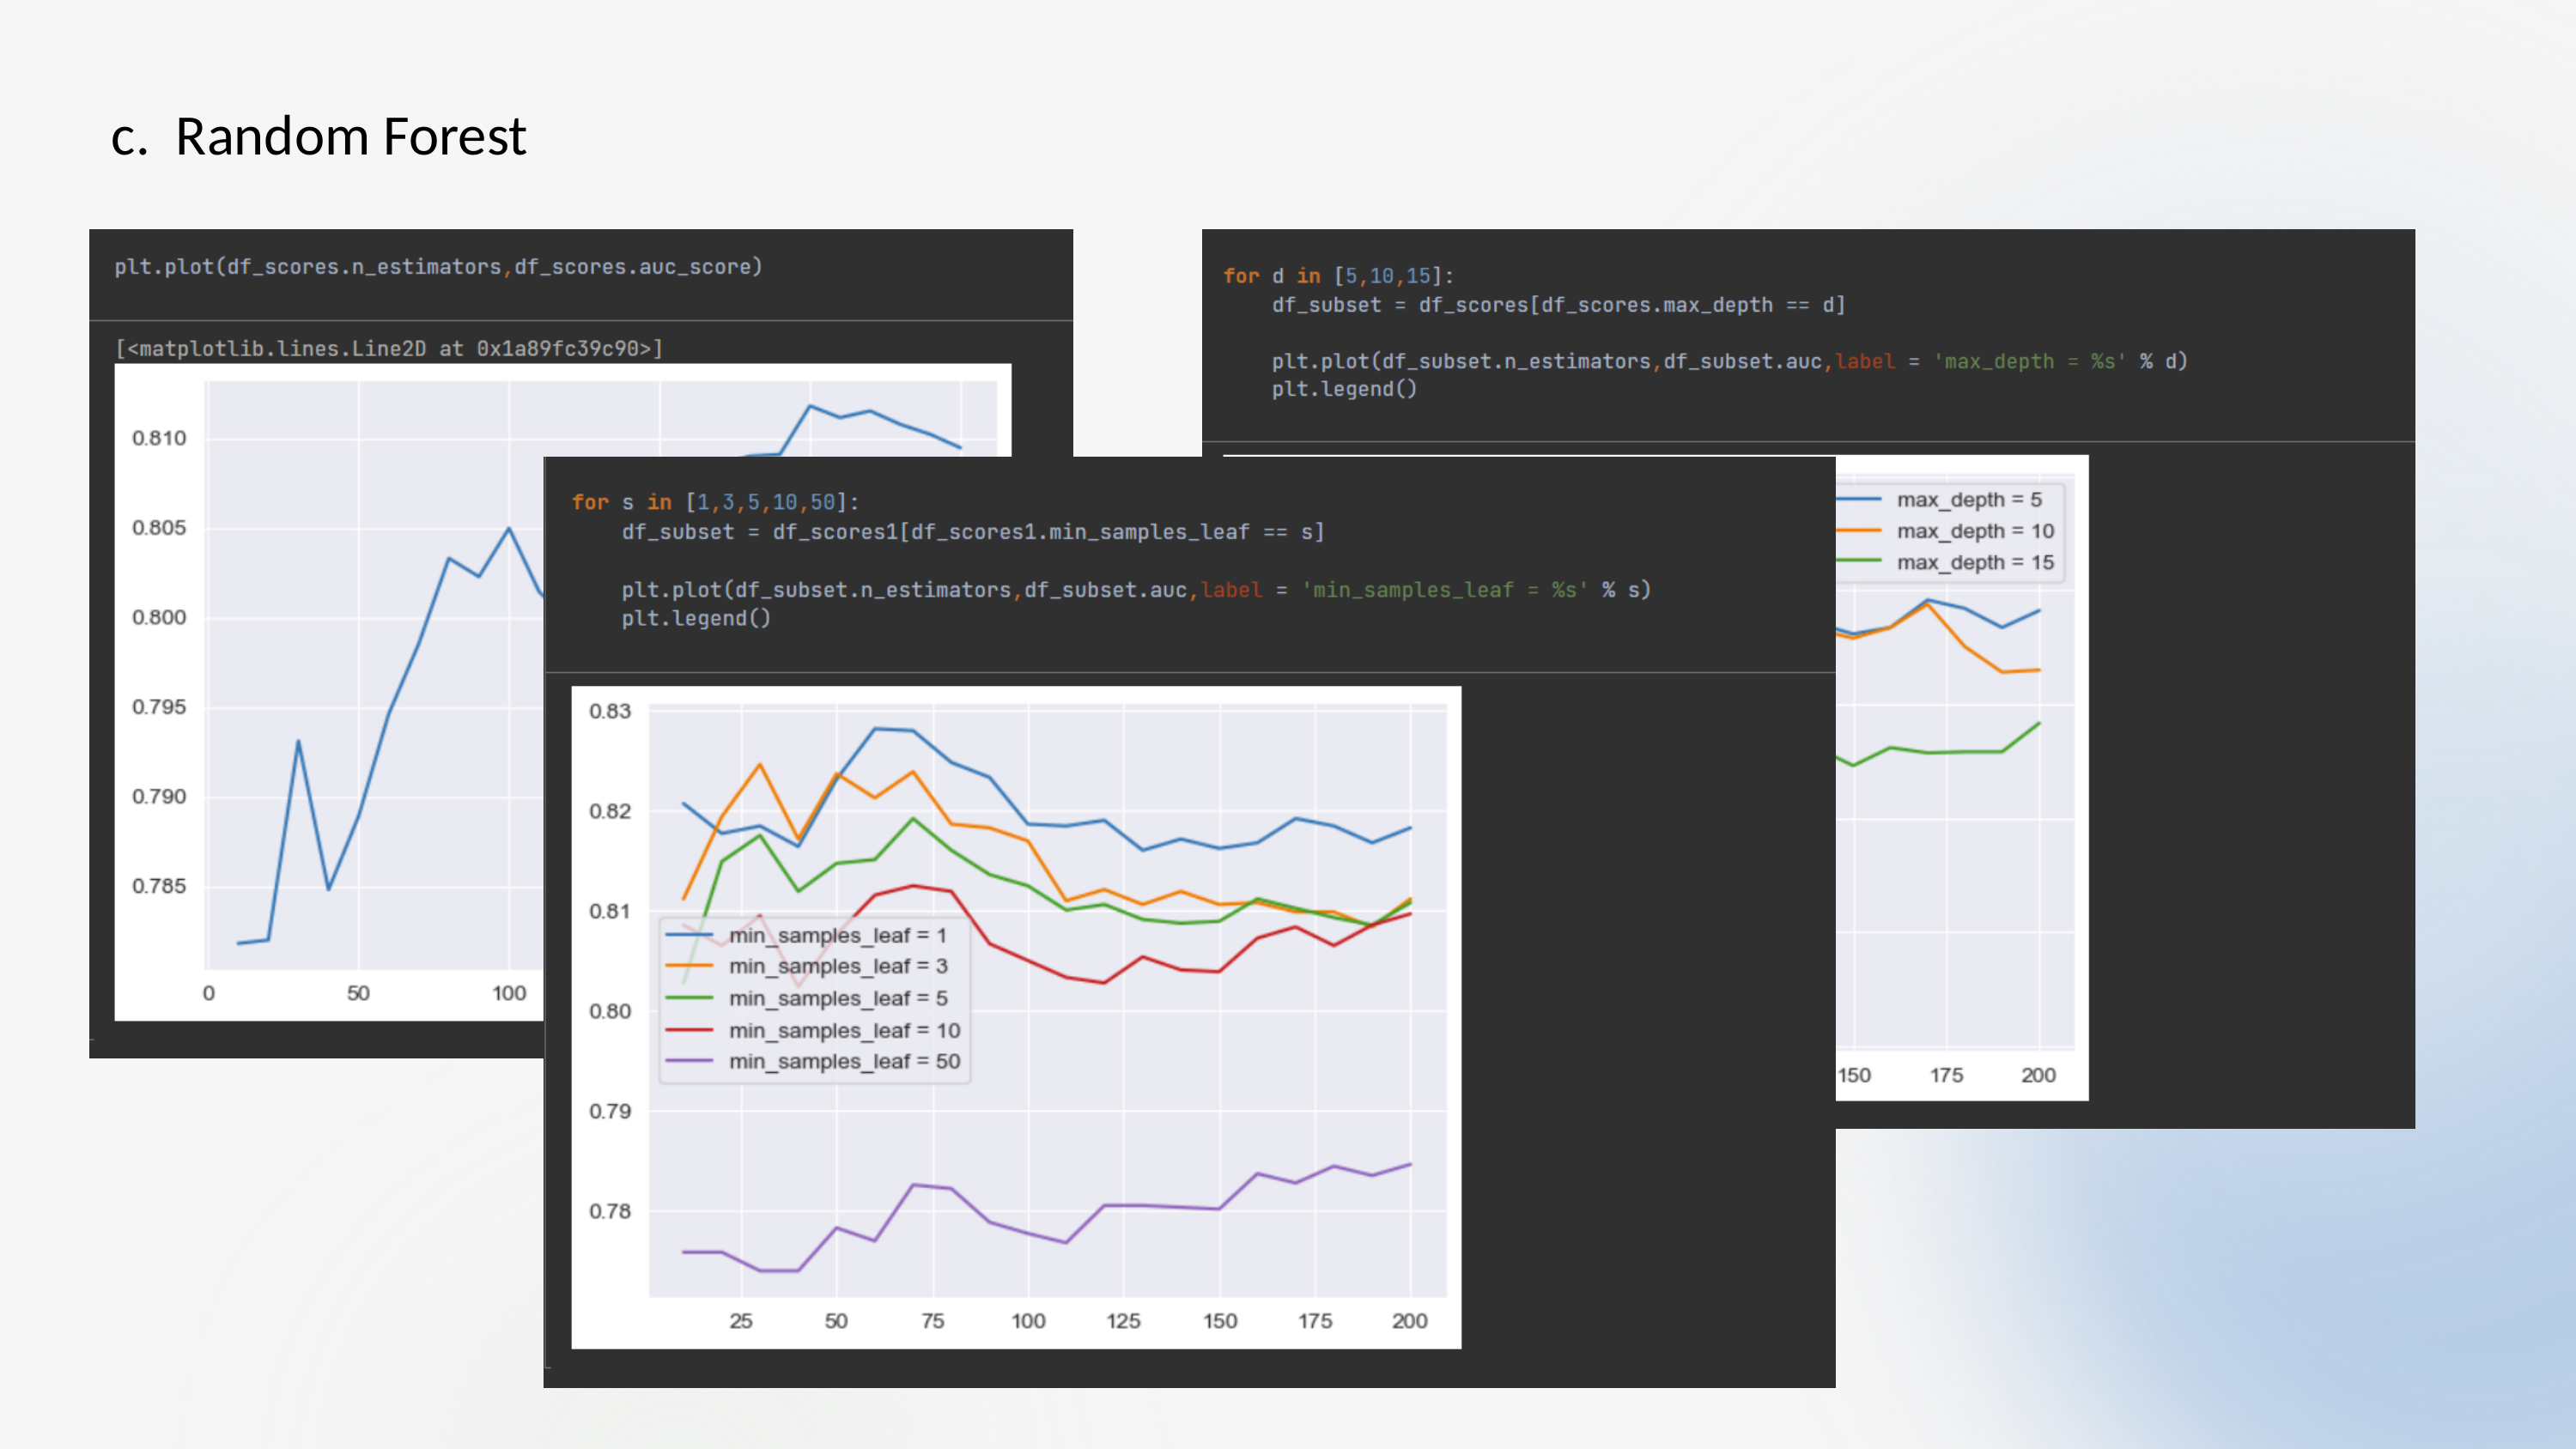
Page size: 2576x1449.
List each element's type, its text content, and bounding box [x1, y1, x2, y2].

picture [89, 229, 2415, 1388]
text_box c. Random Forest [99, 91, 542, 173]
text_box [0, 0, 2576, 1449]
